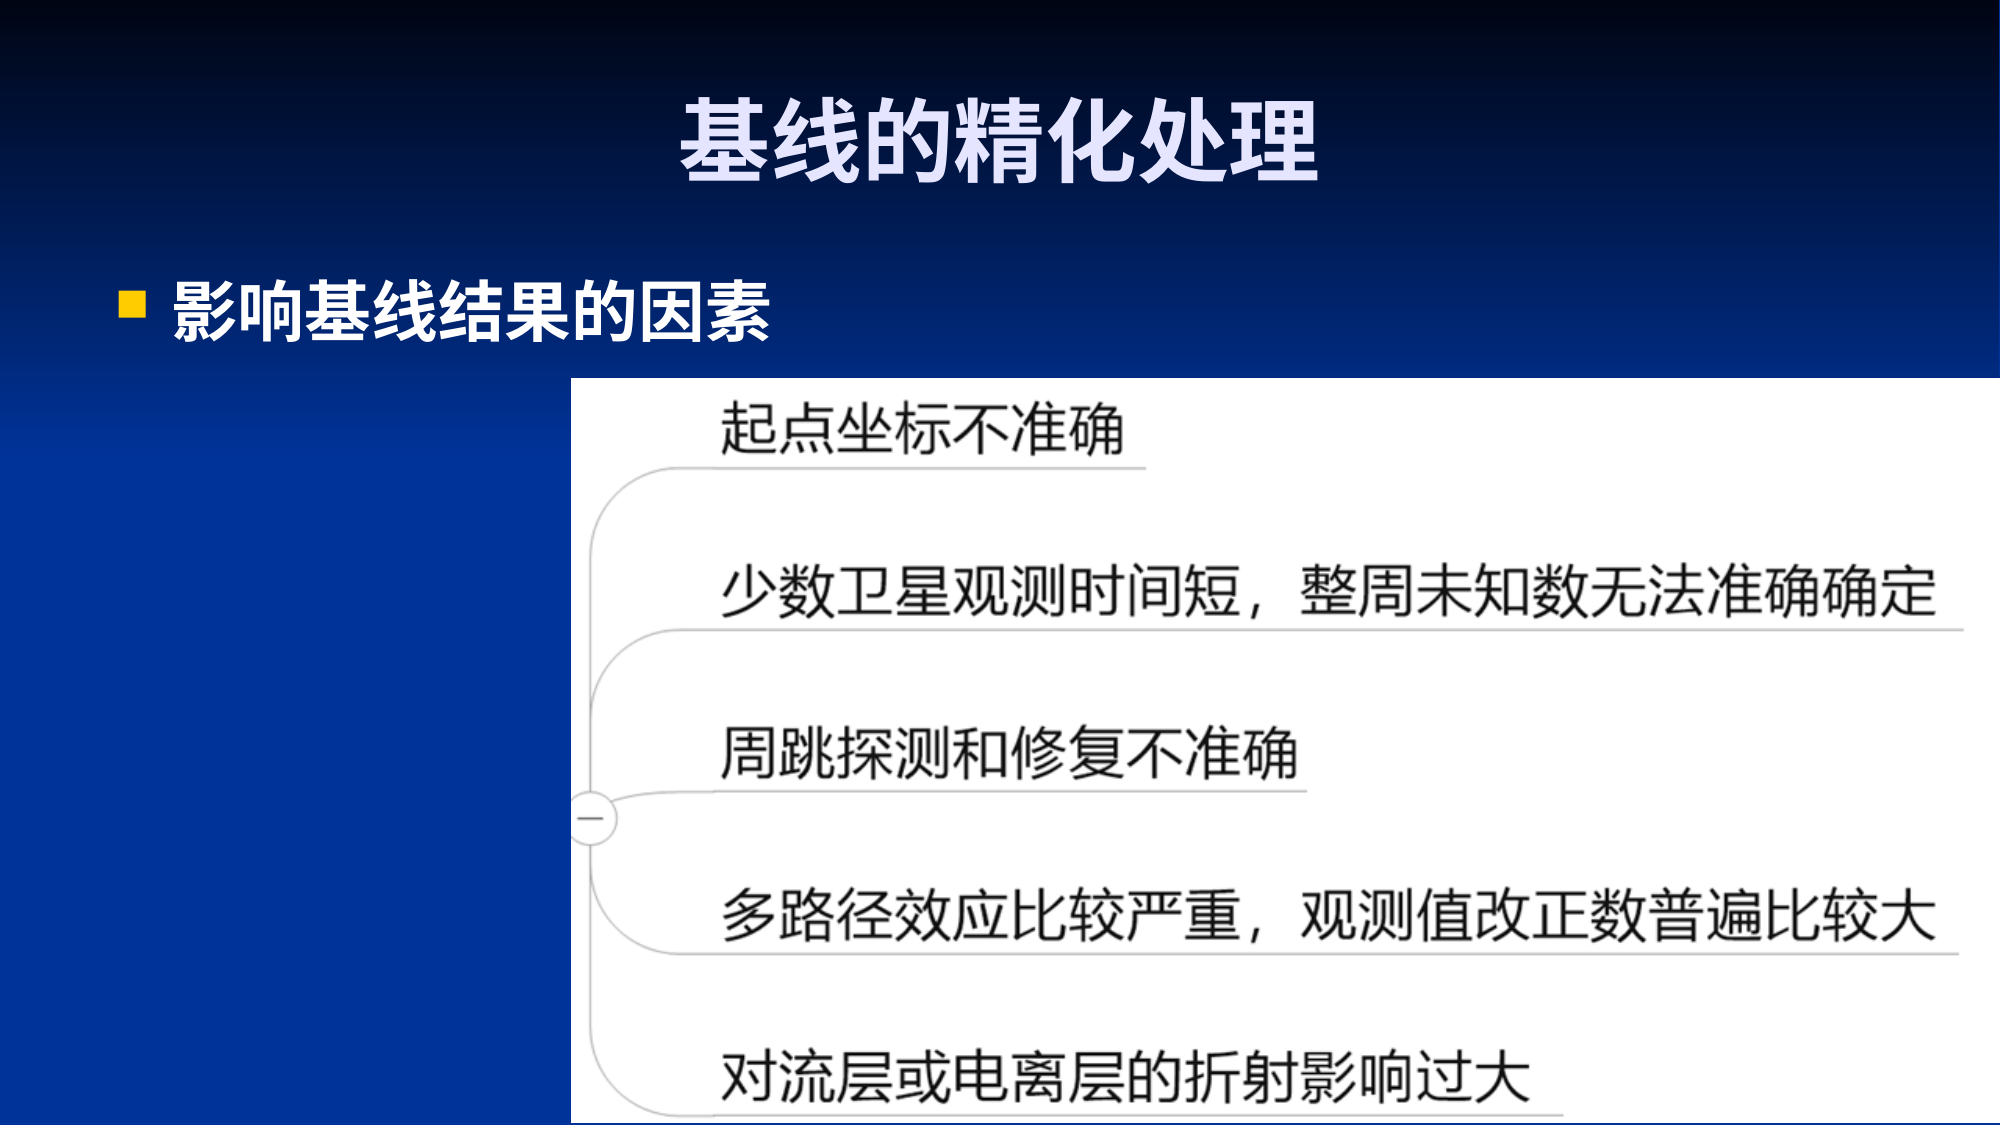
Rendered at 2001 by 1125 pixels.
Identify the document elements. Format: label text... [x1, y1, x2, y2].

picture [571, 378, 2000, 1123]
list 影响基线结果的因素 [99, 262, 1900, 1005]
title 基线的精化处理 [99, 45, 1900, 233]
